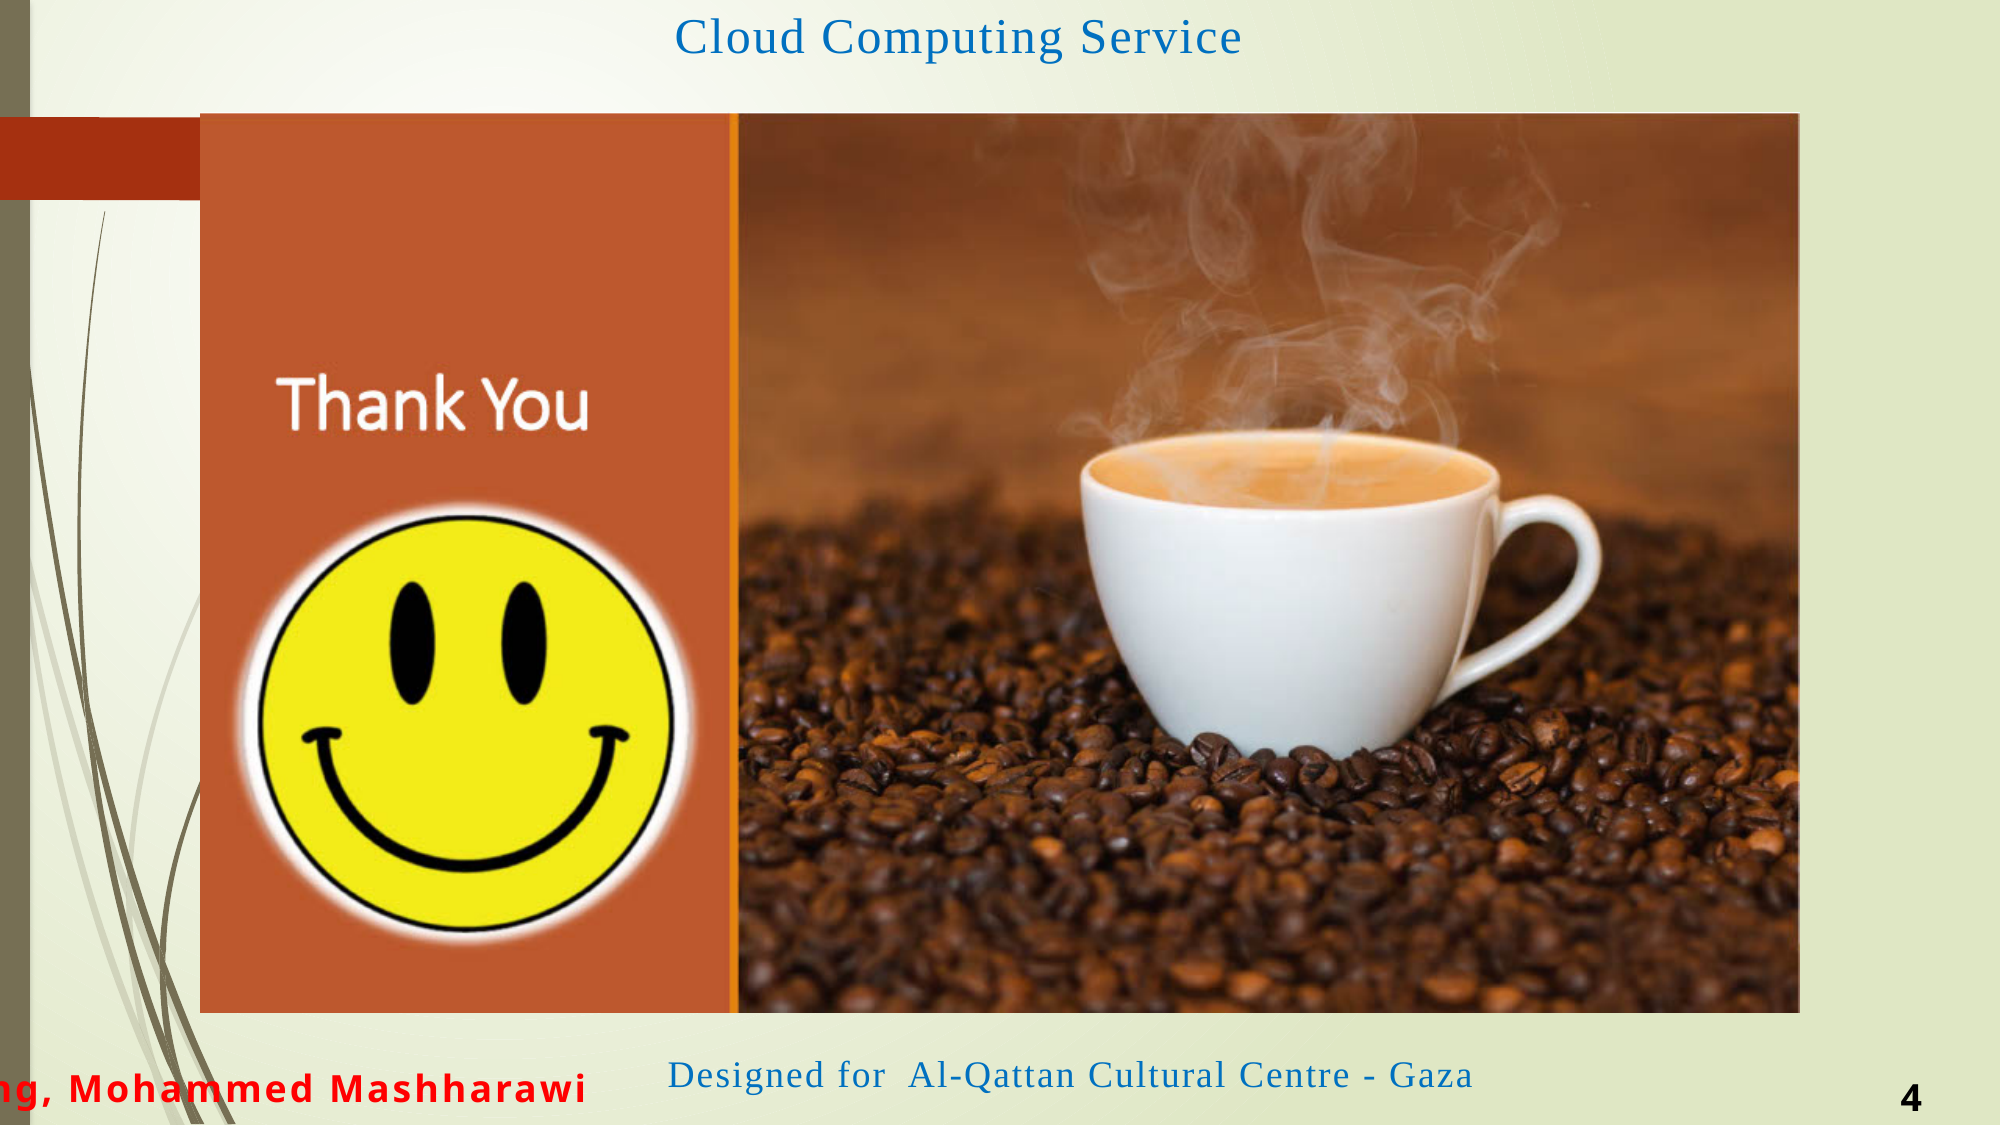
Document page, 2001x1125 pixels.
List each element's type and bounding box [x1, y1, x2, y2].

picture [199, 112, 1801, 1013]
